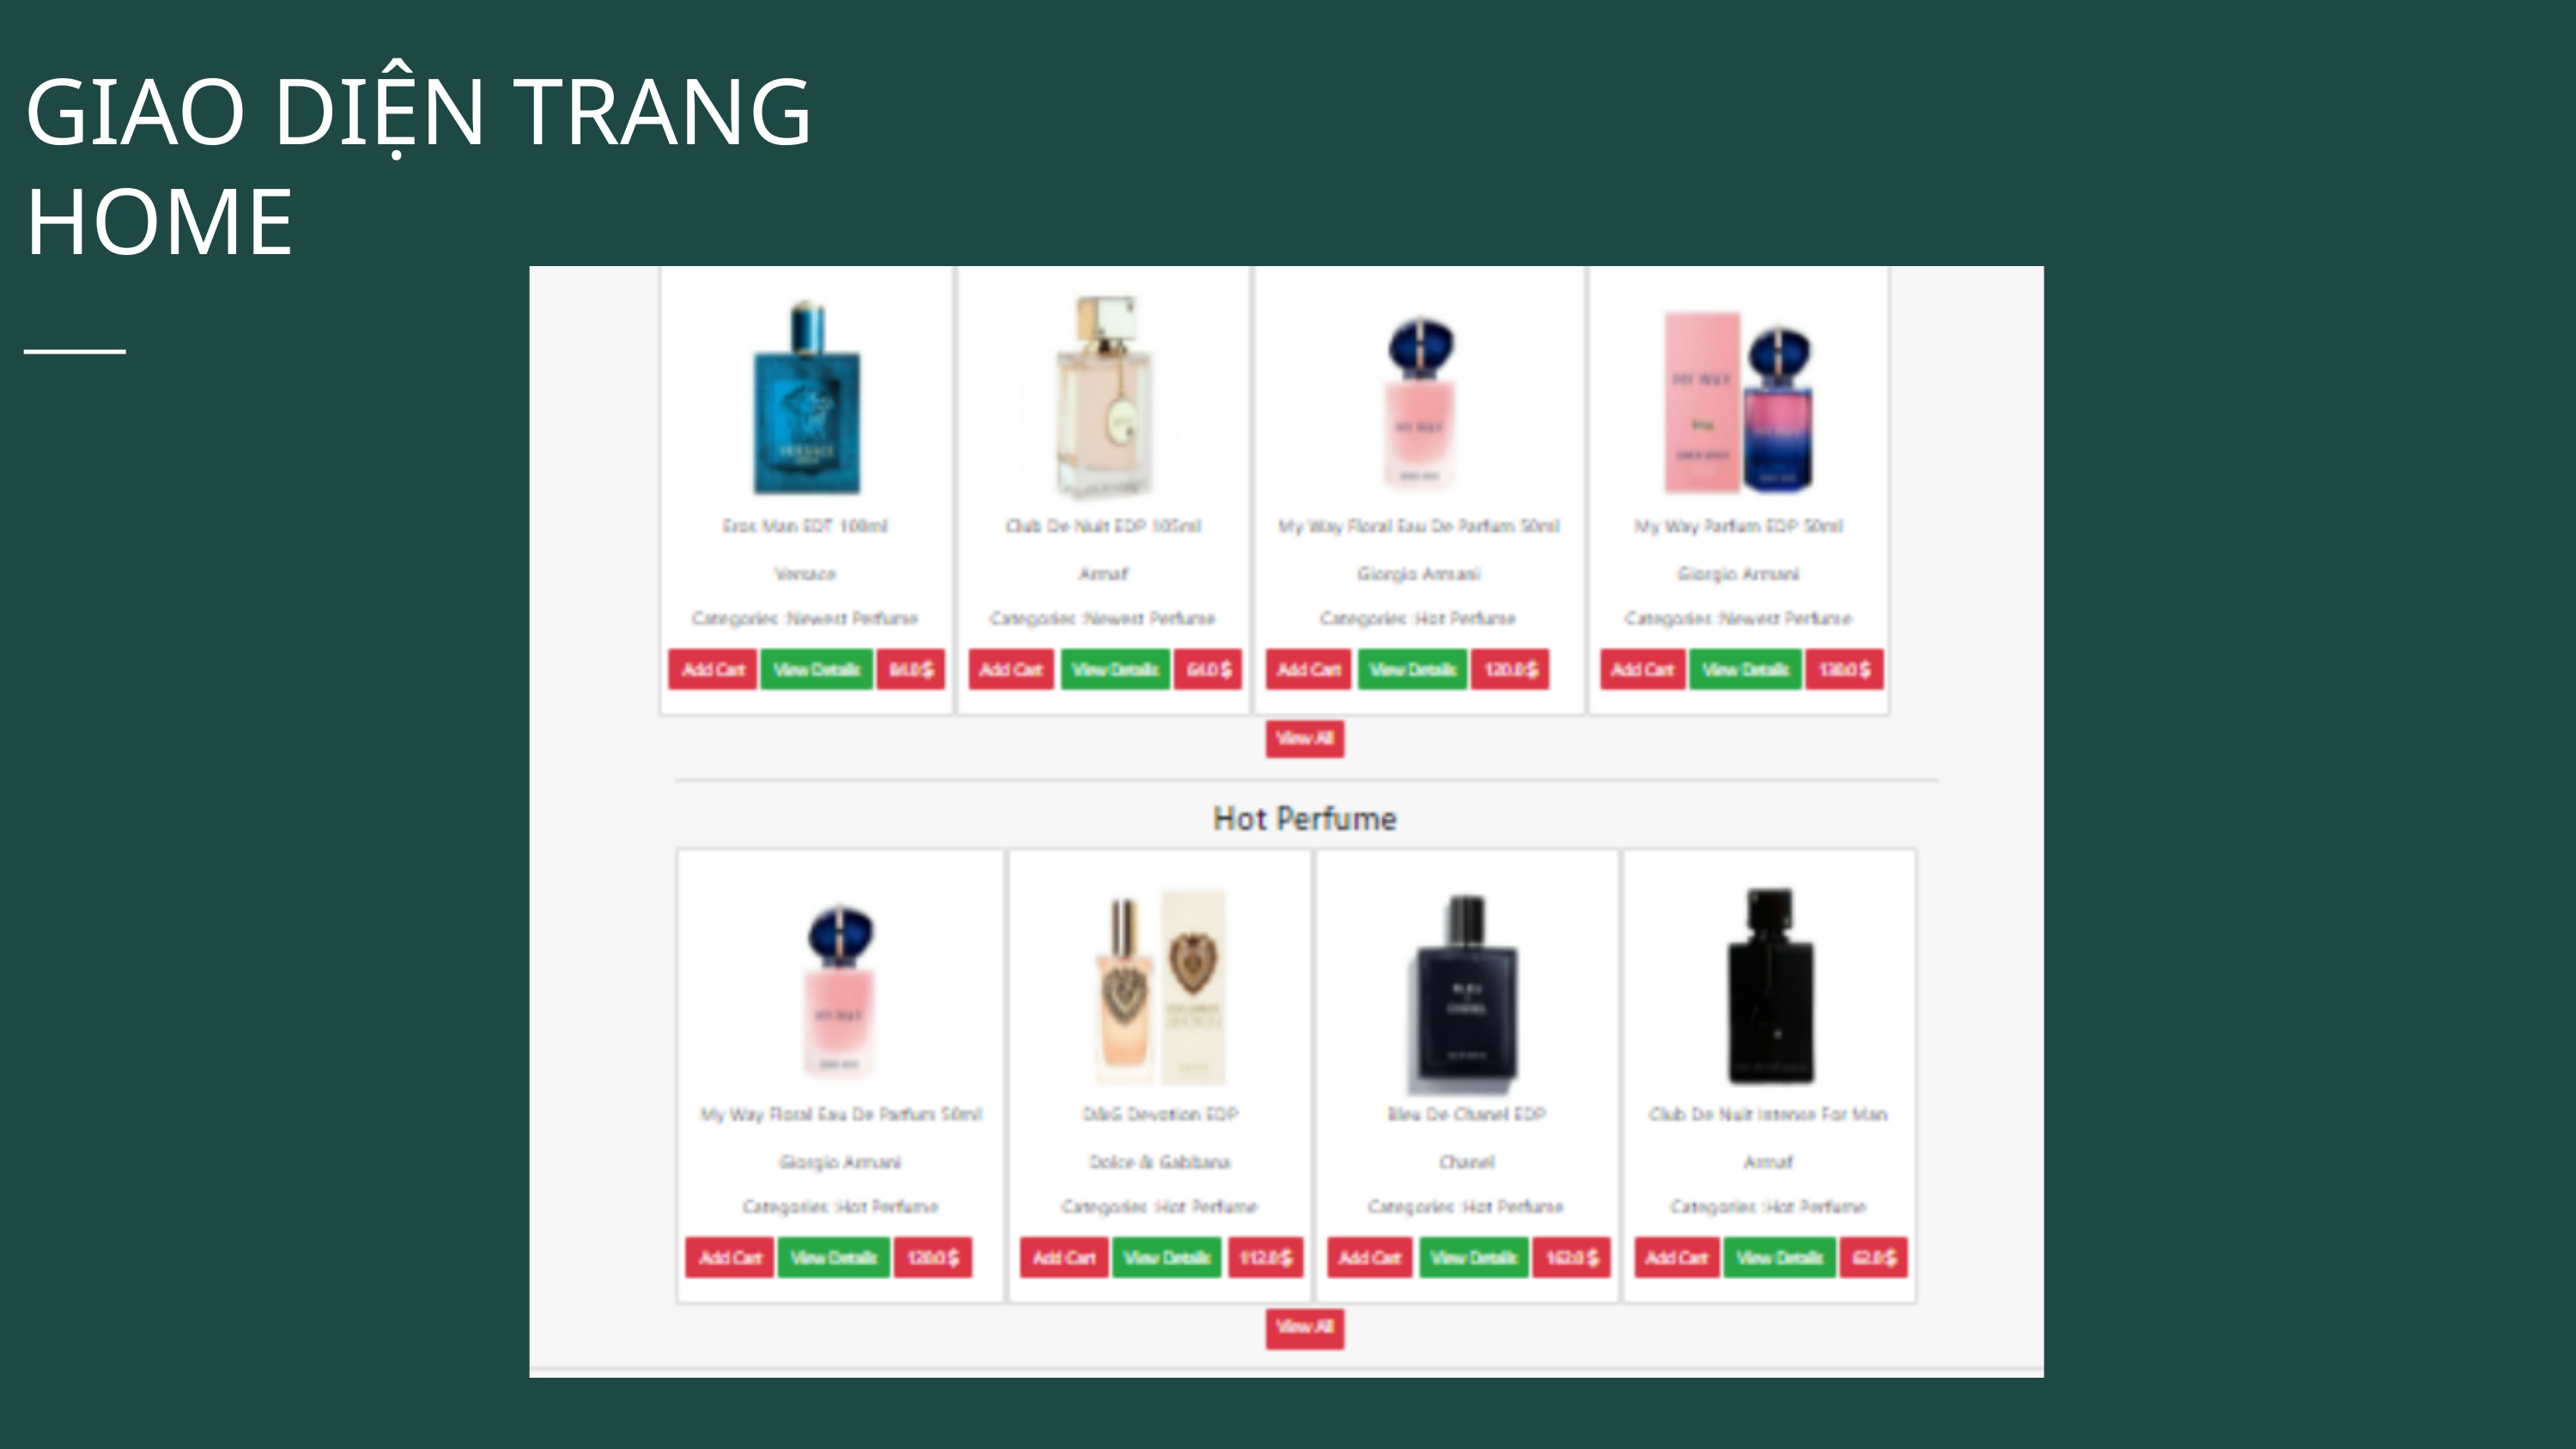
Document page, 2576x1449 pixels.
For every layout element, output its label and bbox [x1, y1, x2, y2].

text_box [529, 266, 2047, 1378]
text_box [23, 49, 896, 485]
